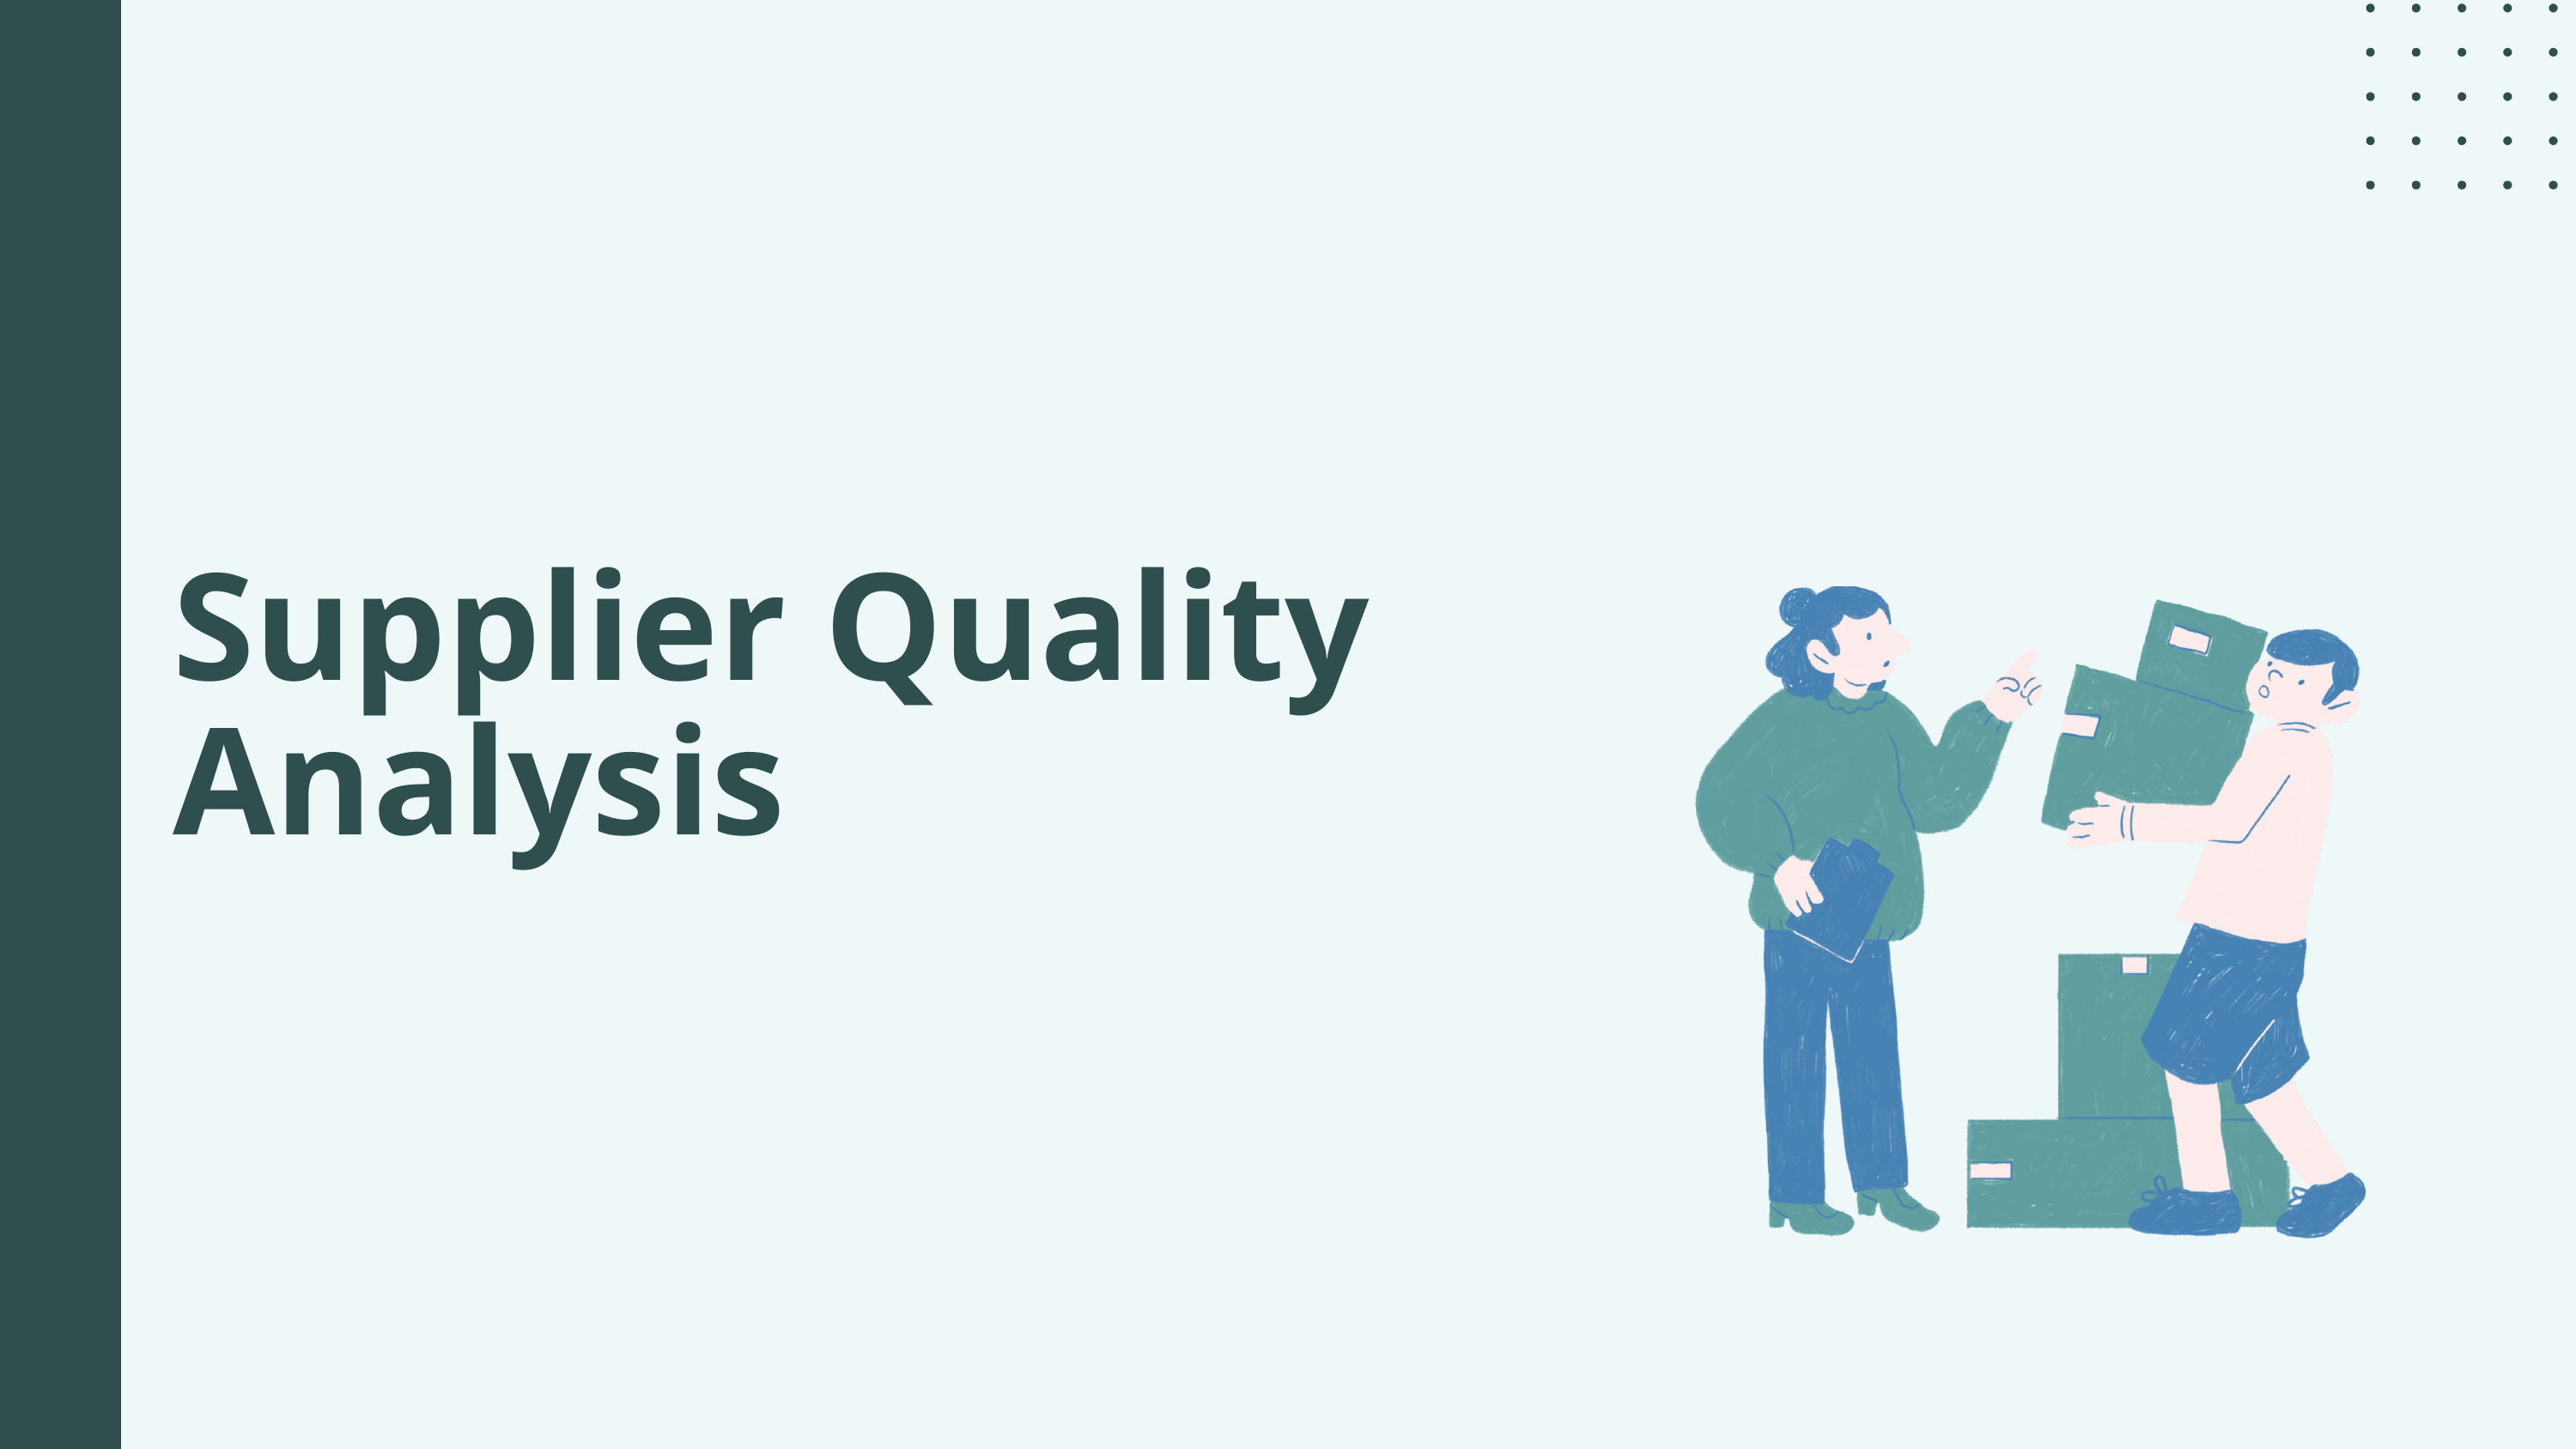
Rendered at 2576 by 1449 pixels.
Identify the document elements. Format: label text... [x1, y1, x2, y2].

text_box [1694, 586, 2366, 1239]
text_box [2366, 0, 2576, 190]
text_box Supplier Quality Analysis [173, 555, 1665, 864]
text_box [0, 0, 122, 1449]
